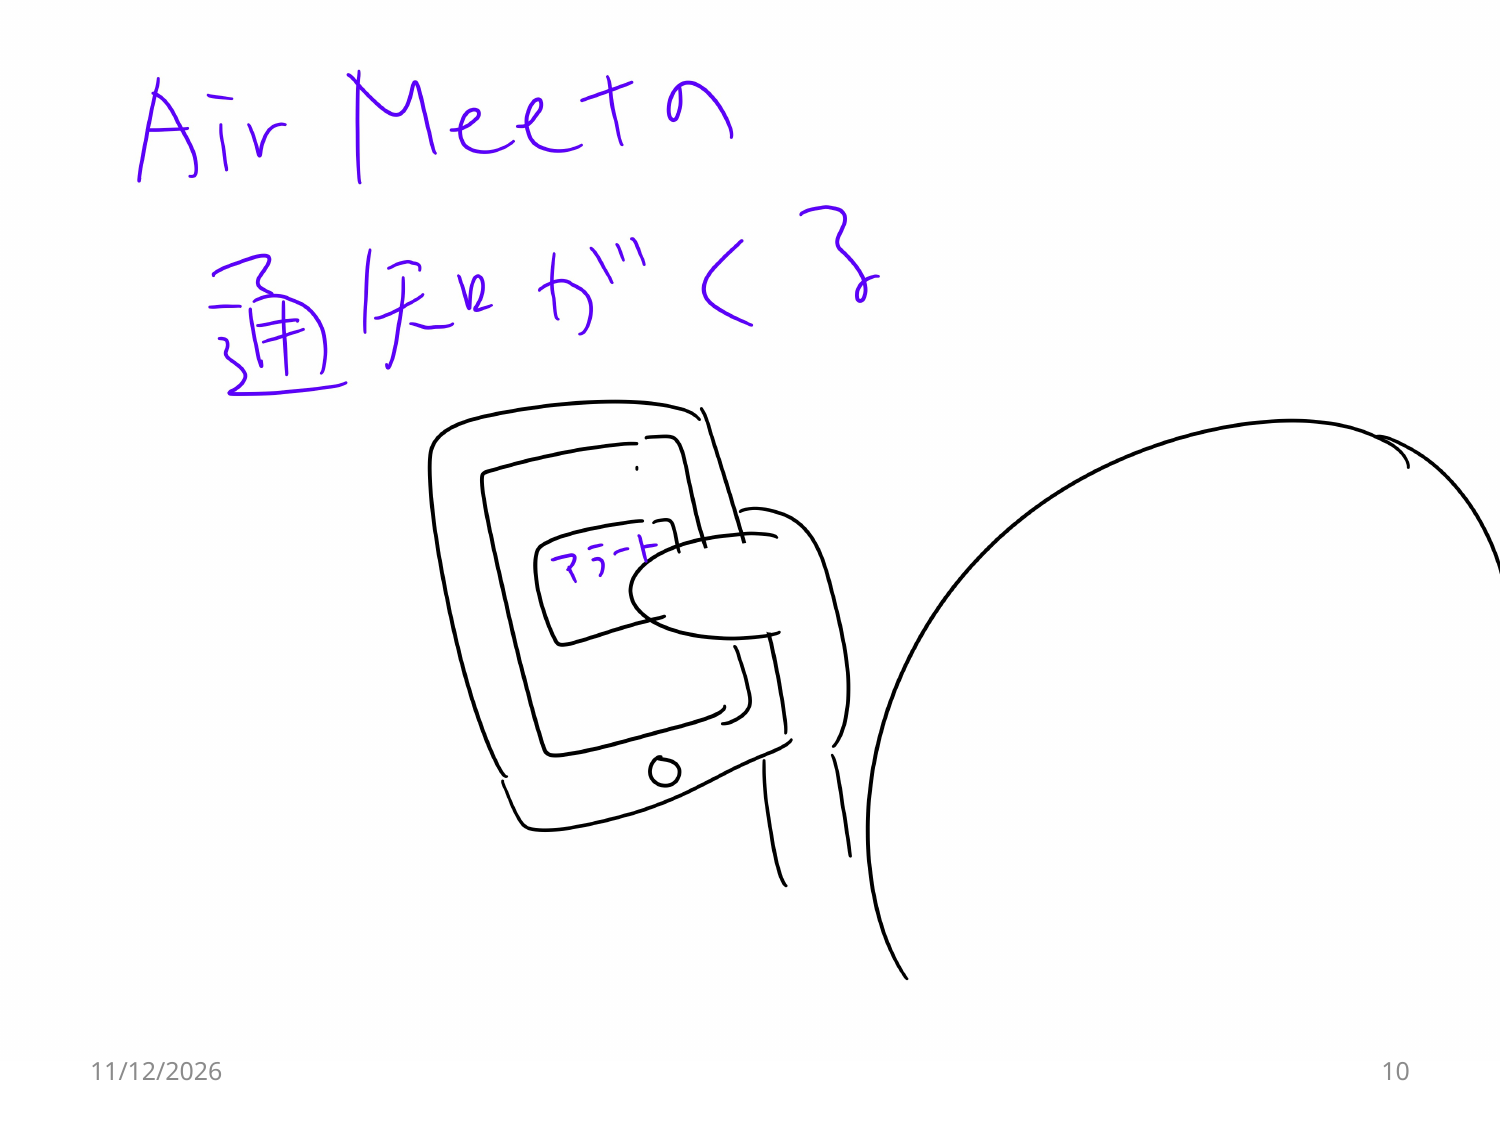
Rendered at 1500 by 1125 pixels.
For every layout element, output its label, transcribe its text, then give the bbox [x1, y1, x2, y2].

picture [0, 0, 1500, 1061]
slide_number 9 [1074, 1068, 1425, 1103]
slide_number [75, 1068, 425, 1103]
